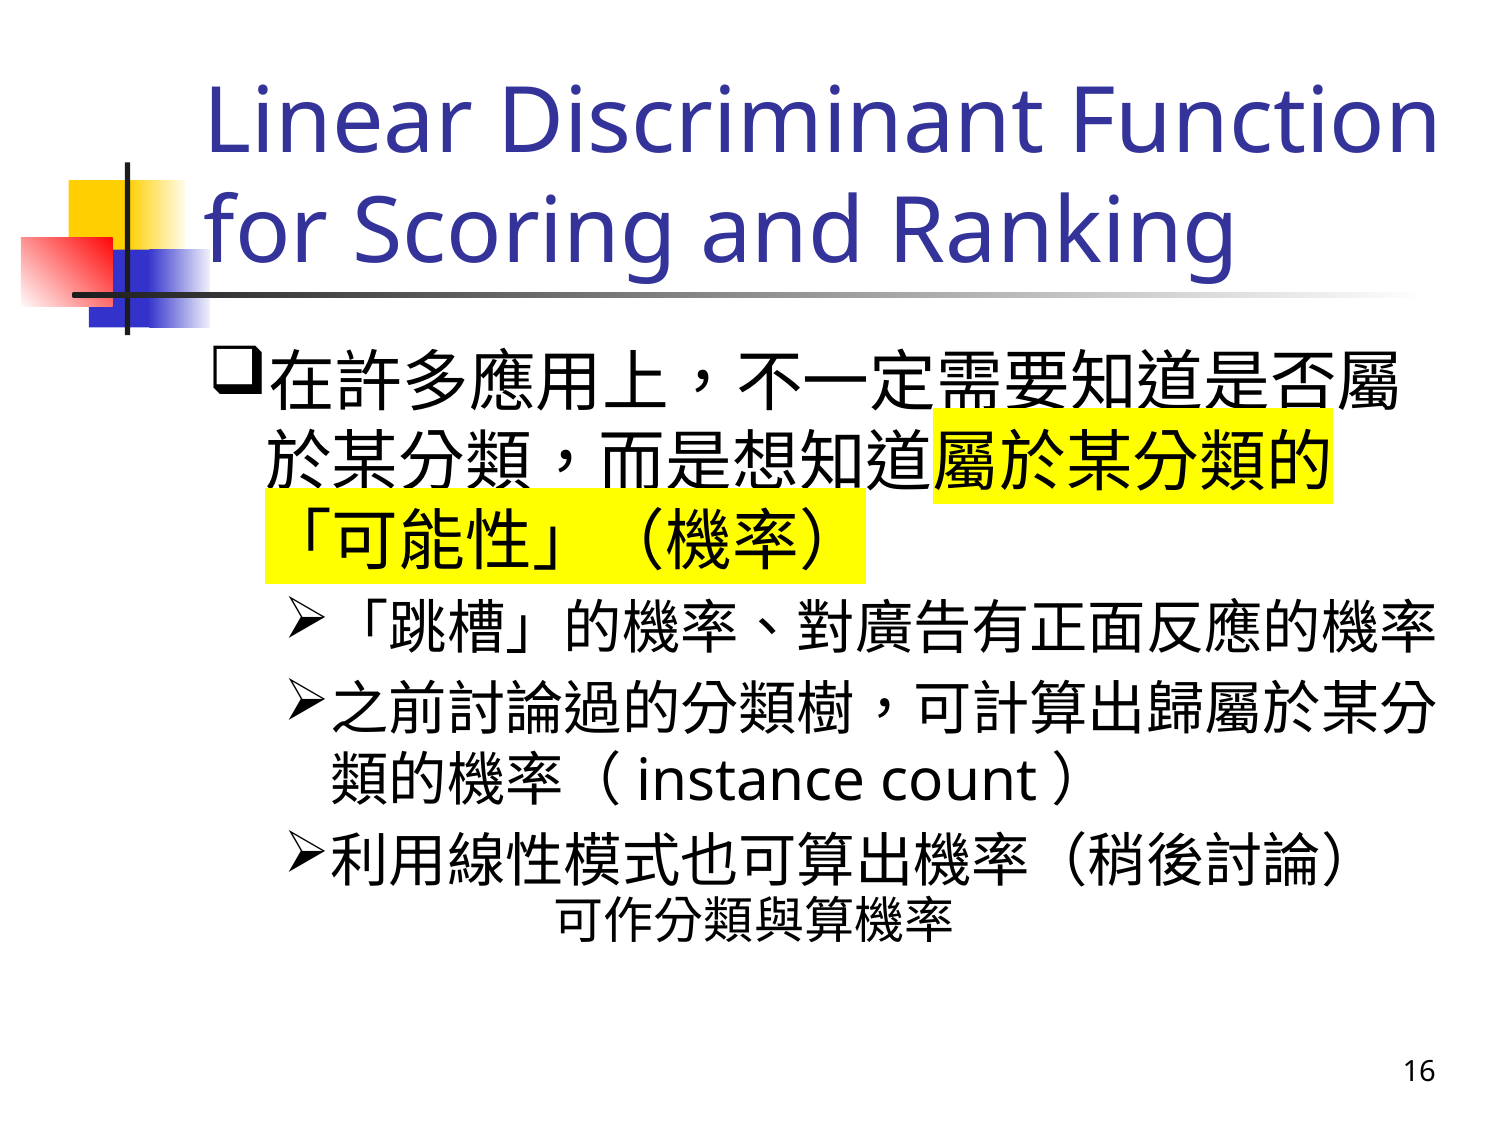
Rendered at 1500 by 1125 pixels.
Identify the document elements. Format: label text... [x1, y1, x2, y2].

title Linear Discriminant Function for Scoring and Ranking [188, 101, 1468, 289]
text_box 可作分類與算機率 [539, 881, 1390, 957]
slide_number 16 [1387, 1025, 1475, 1100]
list 在許多應用上，不一定需要知道是否屬於某分類，而是想知道屬於某分類的「可能性」（機率） 「跳槽」的機率、對廣告有正面反應的機率 之前討論過的分類樹，可計算出歸屬於某分類的機率（instance count） 利用線性模式也可算出機率（稍後討論） [193, 331, 1469, 1006]
